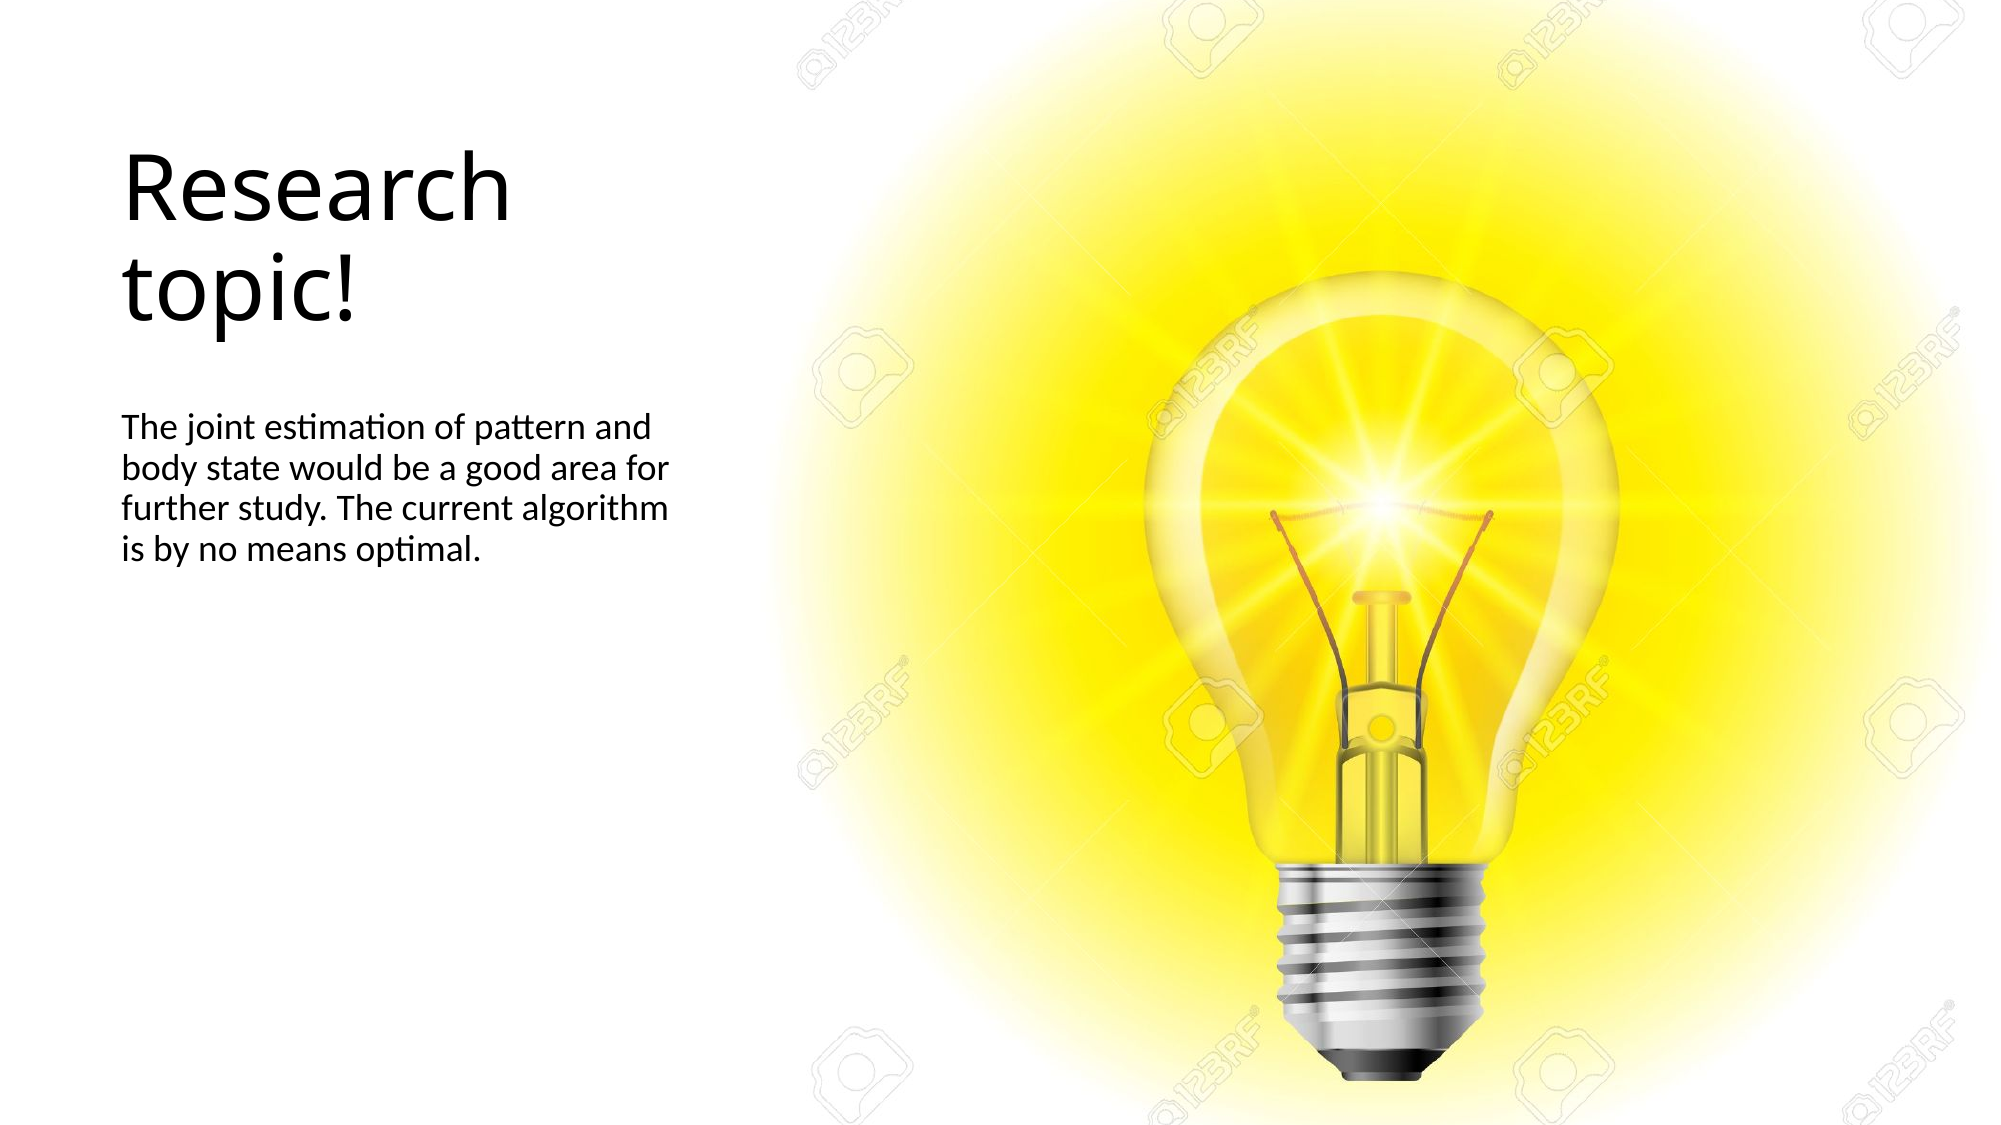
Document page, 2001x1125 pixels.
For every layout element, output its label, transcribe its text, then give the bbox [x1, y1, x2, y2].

text_box Research topic! [106, 103, 706, 379]
text_box The joint estimation of pattern and body state would be a good area for further study. The current algorithm is by no means optimal. [106, 399, 706, 1021]
picture [760, 0, 2000, 1125]
